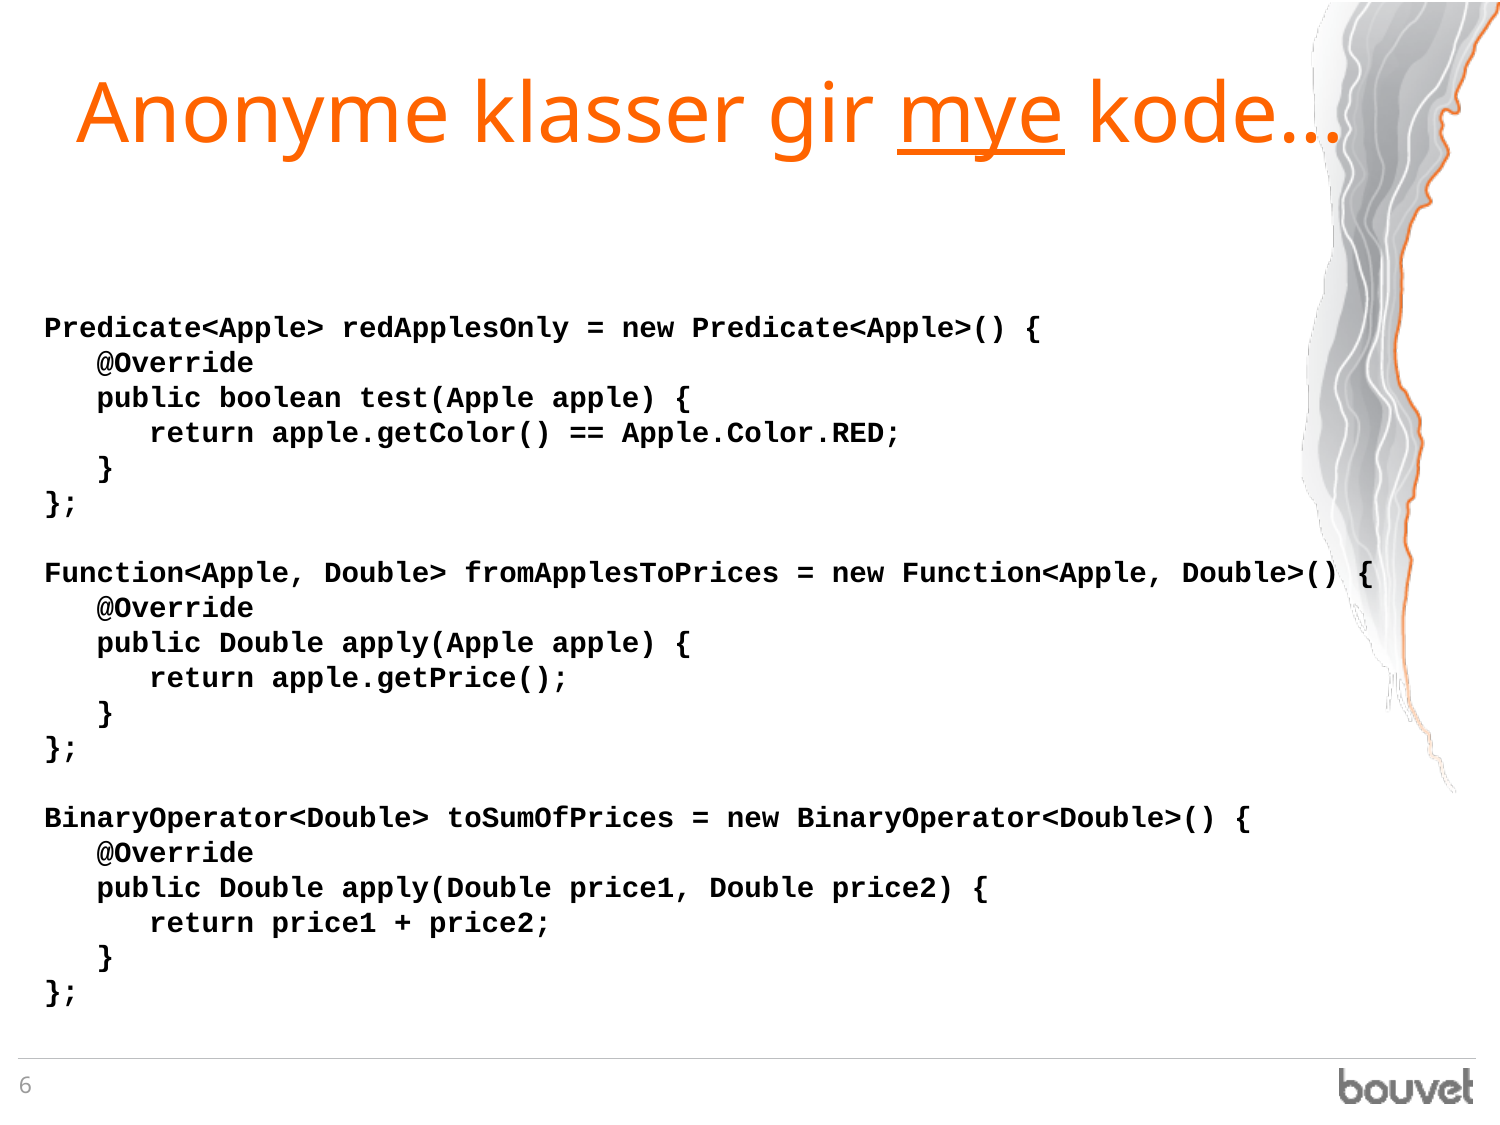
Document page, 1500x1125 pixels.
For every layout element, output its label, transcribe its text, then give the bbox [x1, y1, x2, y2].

slide_number 6 [19, 1070, 137, 1101]
title Anonyme klasser gir mye kode… [76, 58, 1365, 221]
text_box Predicate<Apple> redApplesOnly = new Predicate<Apple>() { @Override public boolean test(Apple apple) { return apple.getColor() == Apple.Color.RED; } }; Function<Apple, Double> fromApplesToPrices = new Function<Apple, Double>() { @Override public Double apply(Apple apple) { return apple.getPrice(); } }; BinaryOperator<Double> toSumOfPrices = new BinaryOperator<Double>() { @Override public Double apply(Double price1, Double price2) { return price1 + price2; } }; [29, 301, 1400, 1016]
picture [1257, 2, 1500, 889]
picture [1339, 1068, 1473, 1104]
